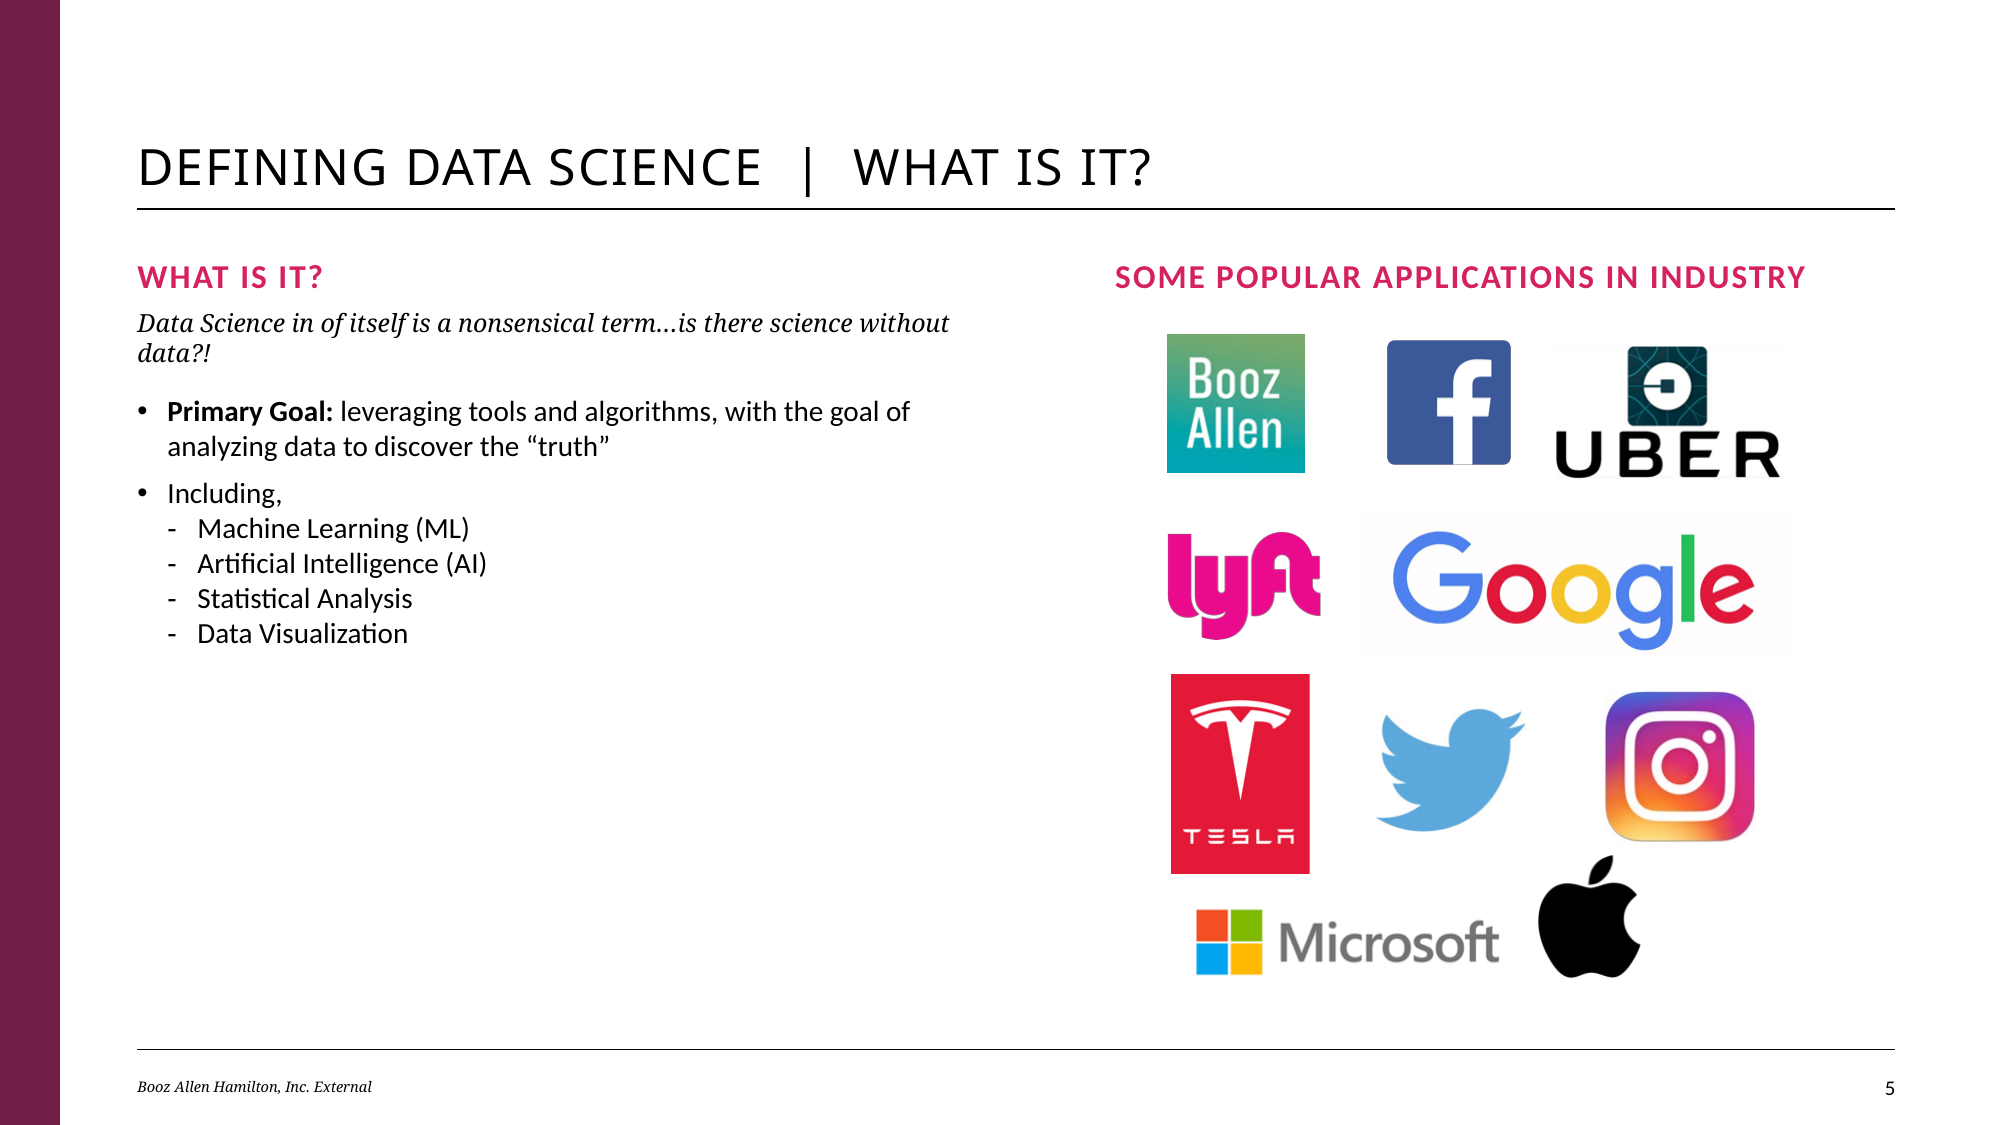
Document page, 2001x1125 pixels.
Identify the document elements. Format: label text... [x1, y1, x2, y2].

list Some Popular Applications in industry [1026, 254, 1896, 1010]
picture [1386, 340, 1511, 465]
footer Booz Allen Hamilton, Inc. External [137, 1049, 949, 1125]
picture [1171, 674, 1310, 874]
picture [1604, 691, 1756, 843]
slide_number 4 [1819, 1050, 1896, 1125]
list What is it? Data Science in of itself is a nonsensical term…is there science without data?! Primary Goal: leveraging tools and algorithms, with the goal of analyzing data to discover the “truth” Including, Machine Learning (ML) Artificial Intelligence (AI) Statistical Analysis Data Visualization [137, 254, 1007, 1010]
picture [1359, 514, 1793, 659]
picture [1167, 334, 1305, 473]
picture [1148, 680, 1646, 998]
picture [1543, 342, 1793, 482]
title Defining Data Science | What is it? [137, 34, 1896, 196]
picture [1167, 531, 1321, 640]
